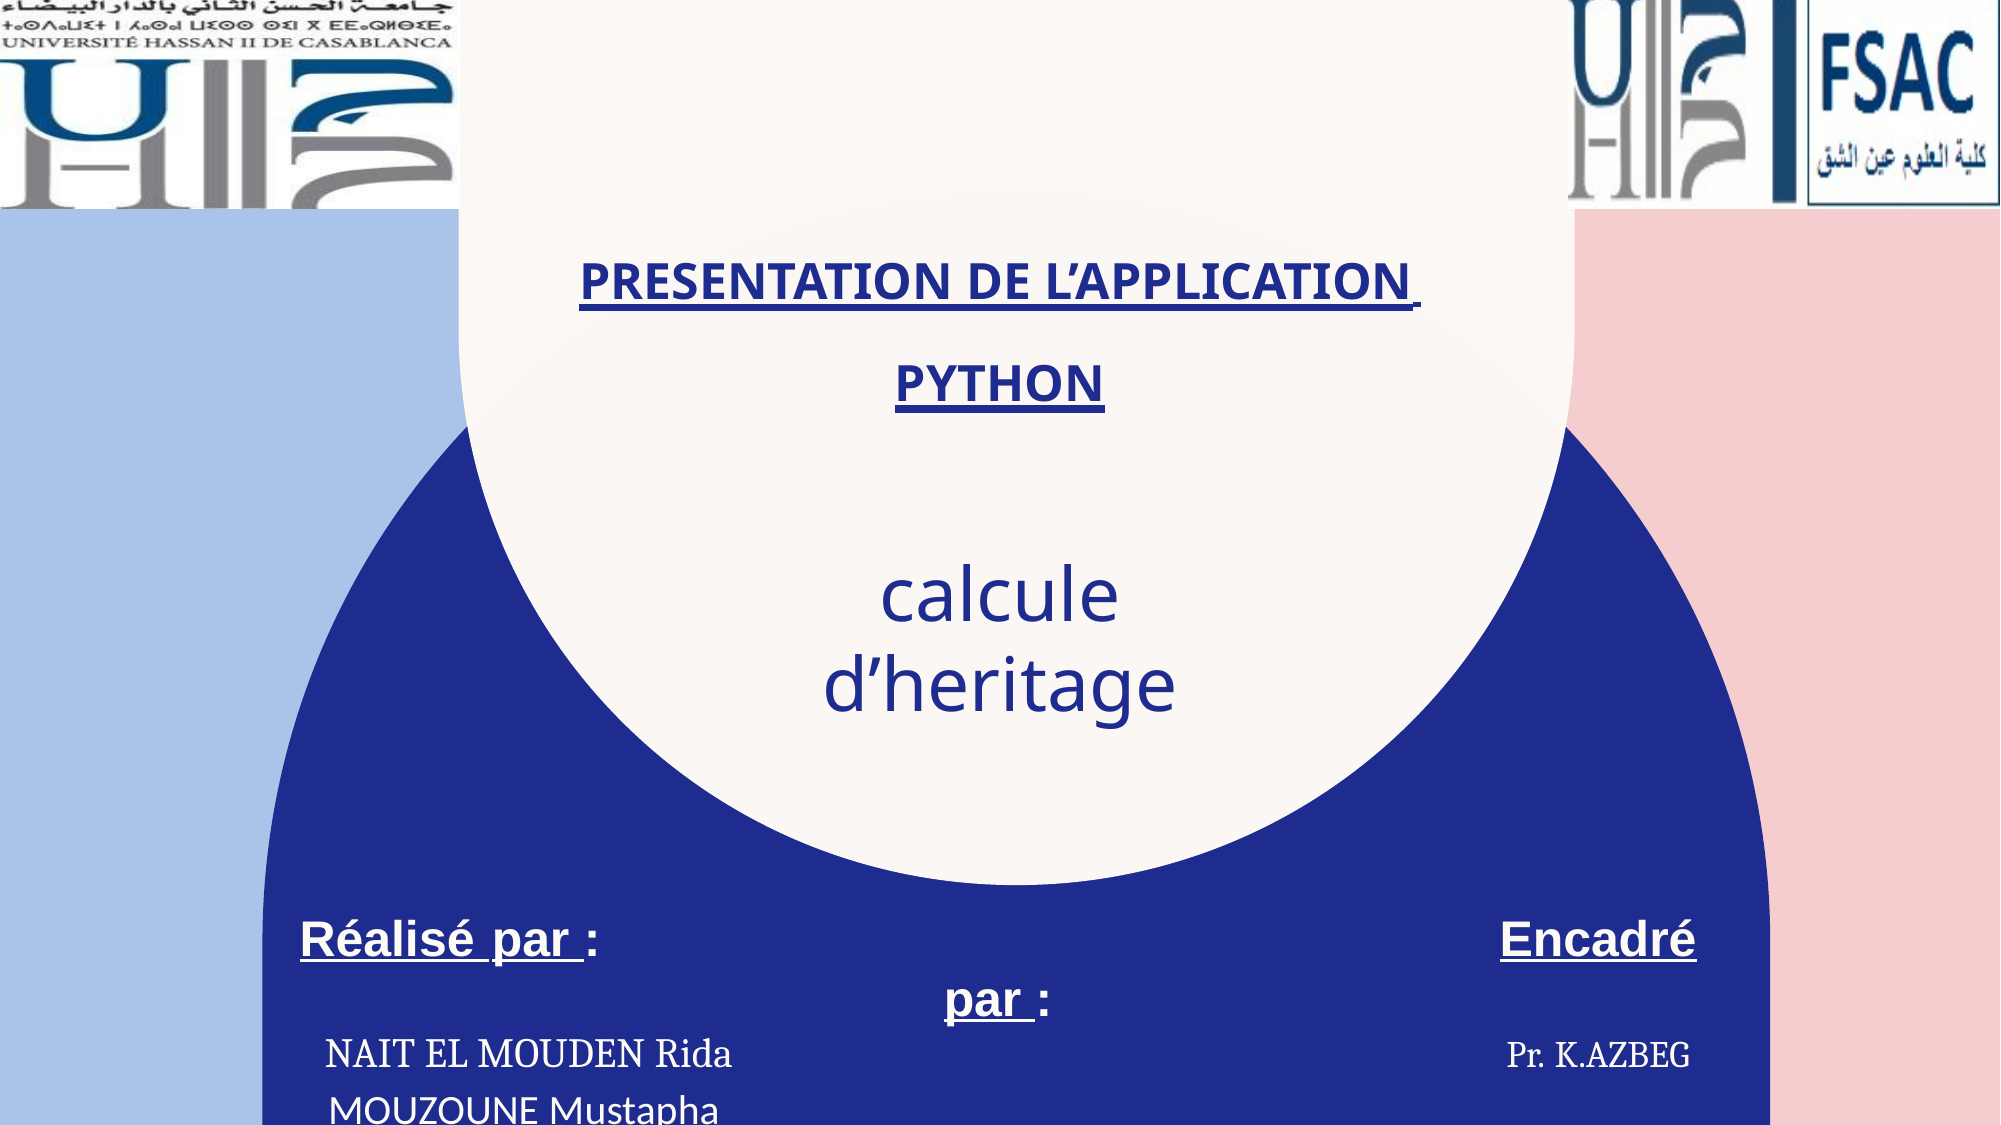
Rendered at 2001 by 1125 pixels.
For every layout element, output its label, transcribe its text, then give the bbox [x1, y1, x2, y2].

subtitle calcule d’heritage [713, 546, 1287, 716]
picture [1568, 0, 2000, 209]
title Presentation de l’Application Python [558, 208, 1442, 410]
text_box Réalisé par : Encadré par : NAIT EL MOUDEN Rida Pr. K.AZBEG MOUZOUNE Mustapha [269, 898, 1774, 1125]
picture [0, 0, 460, 209]
